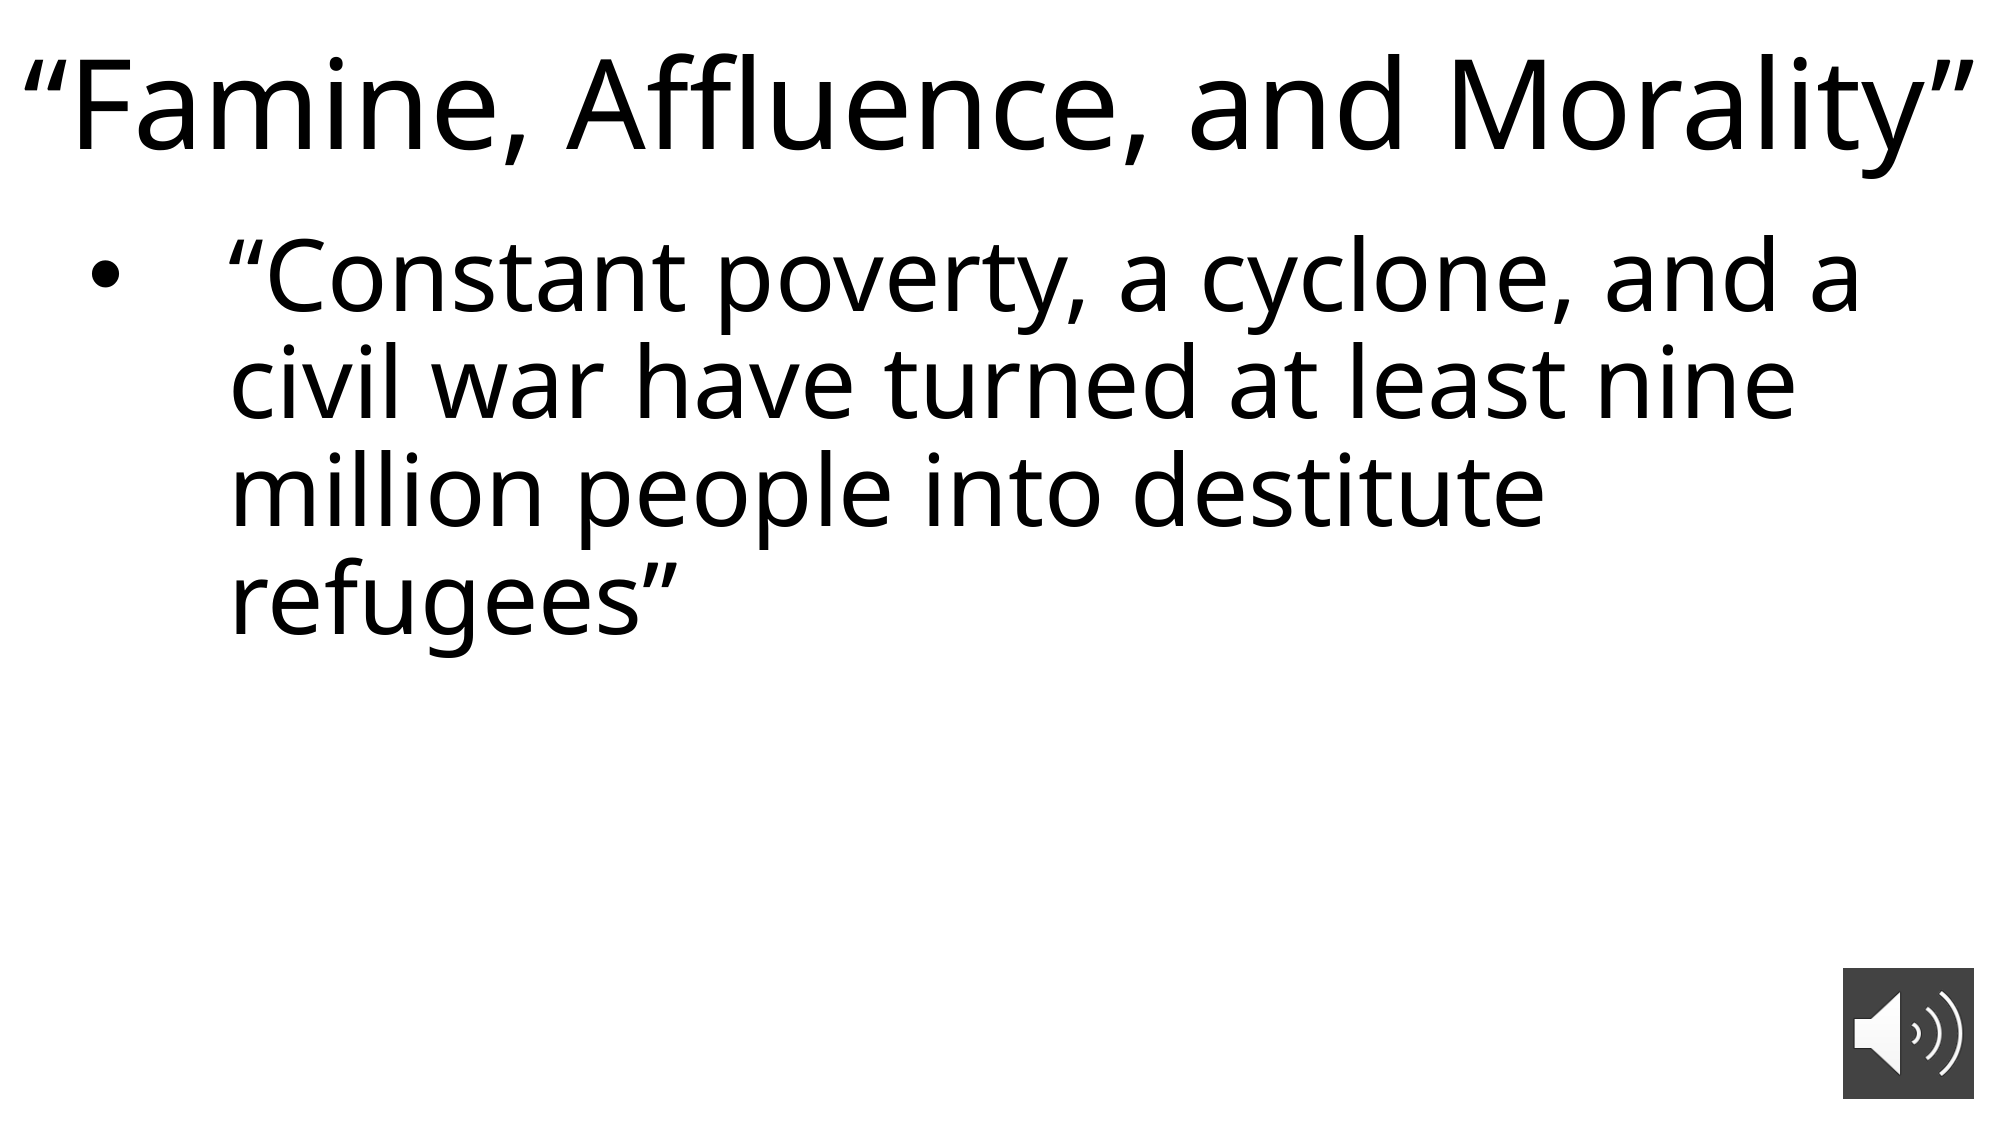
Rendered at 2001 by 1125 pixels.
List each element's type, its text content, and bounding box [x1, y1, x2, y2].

picture [1841, 966, 1975, 1100]
title “Famine, Affluence, and Morality” [0, 0, 2000, 218]
text_box “Constant poverty, a cyclone, and a civil war have turned at least nine million people into destitute refugees” [73, 217, 1892, 1097]
